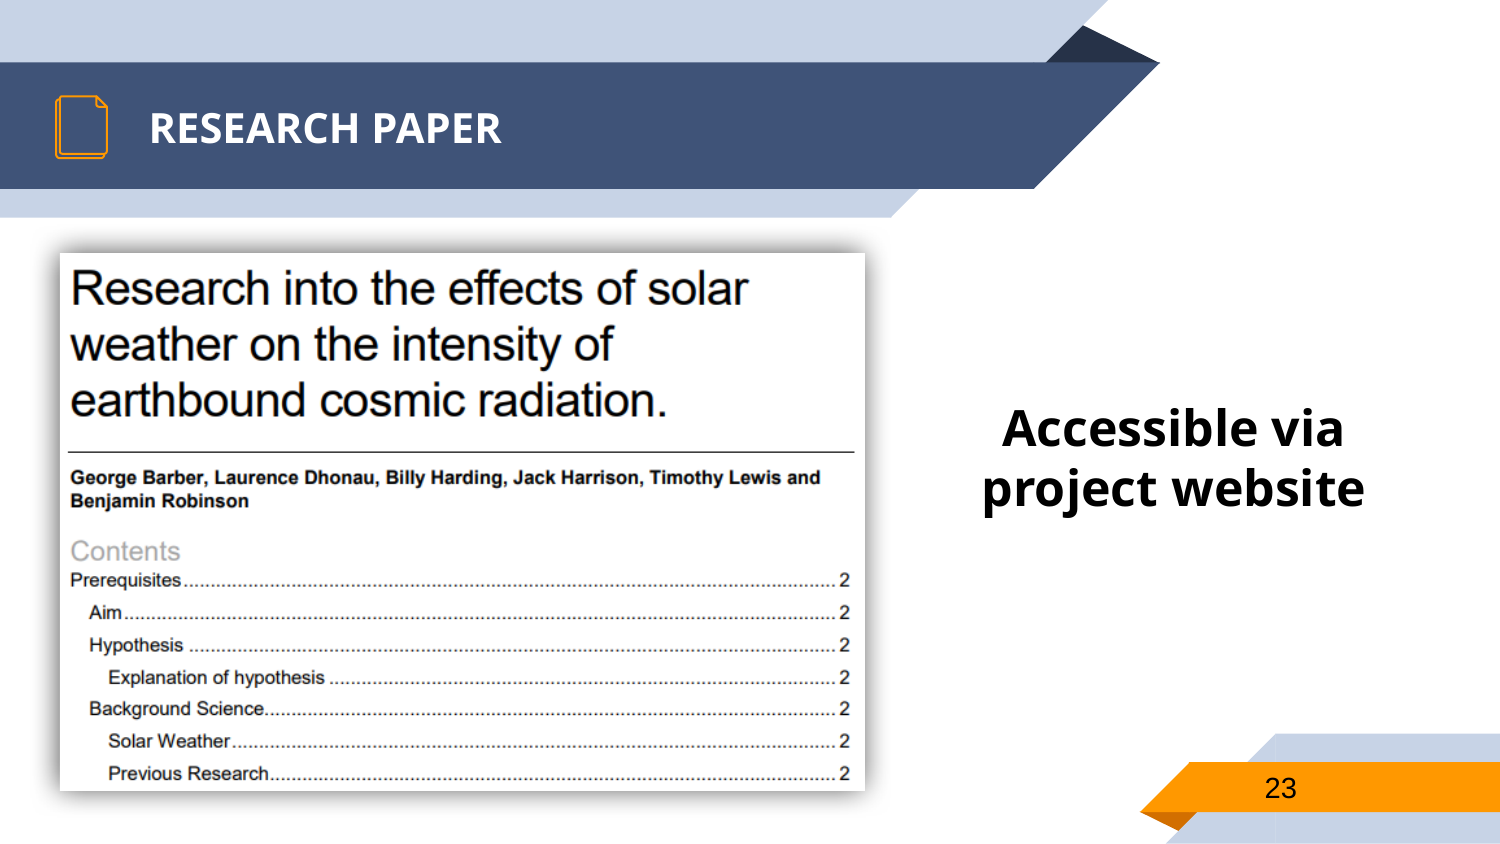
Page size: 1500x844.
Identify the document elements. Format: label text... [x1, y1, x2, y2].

list Accessible via project website [939, 380, 1409, 522]
title RESEARCH PAPER [133, 64, 997, 190]
slide_number 23 [1249, 760, 1494, 813]
picture [59, 253, 866, 791]
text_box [55, 96, 107, 159]
